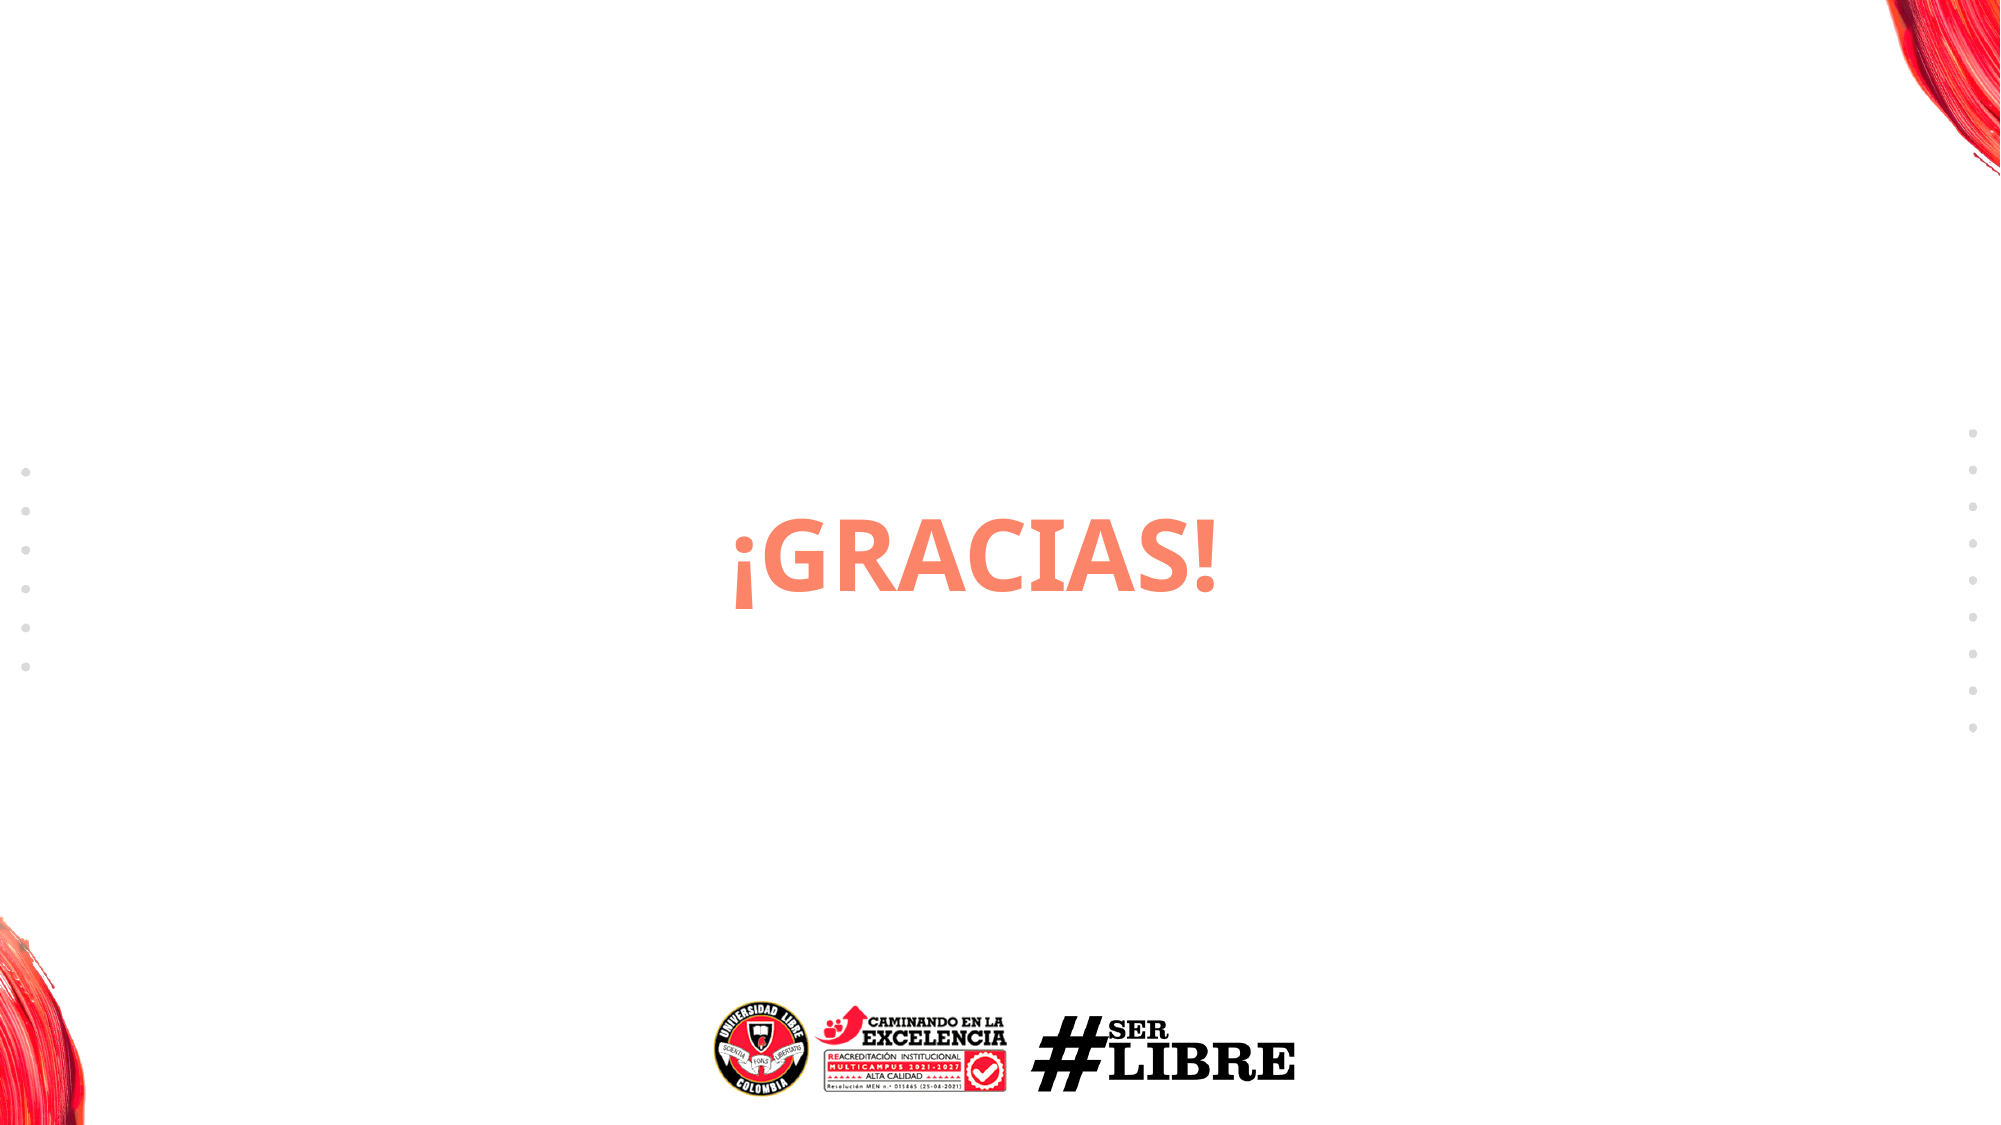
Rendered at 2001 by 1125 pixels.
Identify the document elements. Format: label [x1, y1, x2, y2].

list [0, 0, 2000, 1125]
